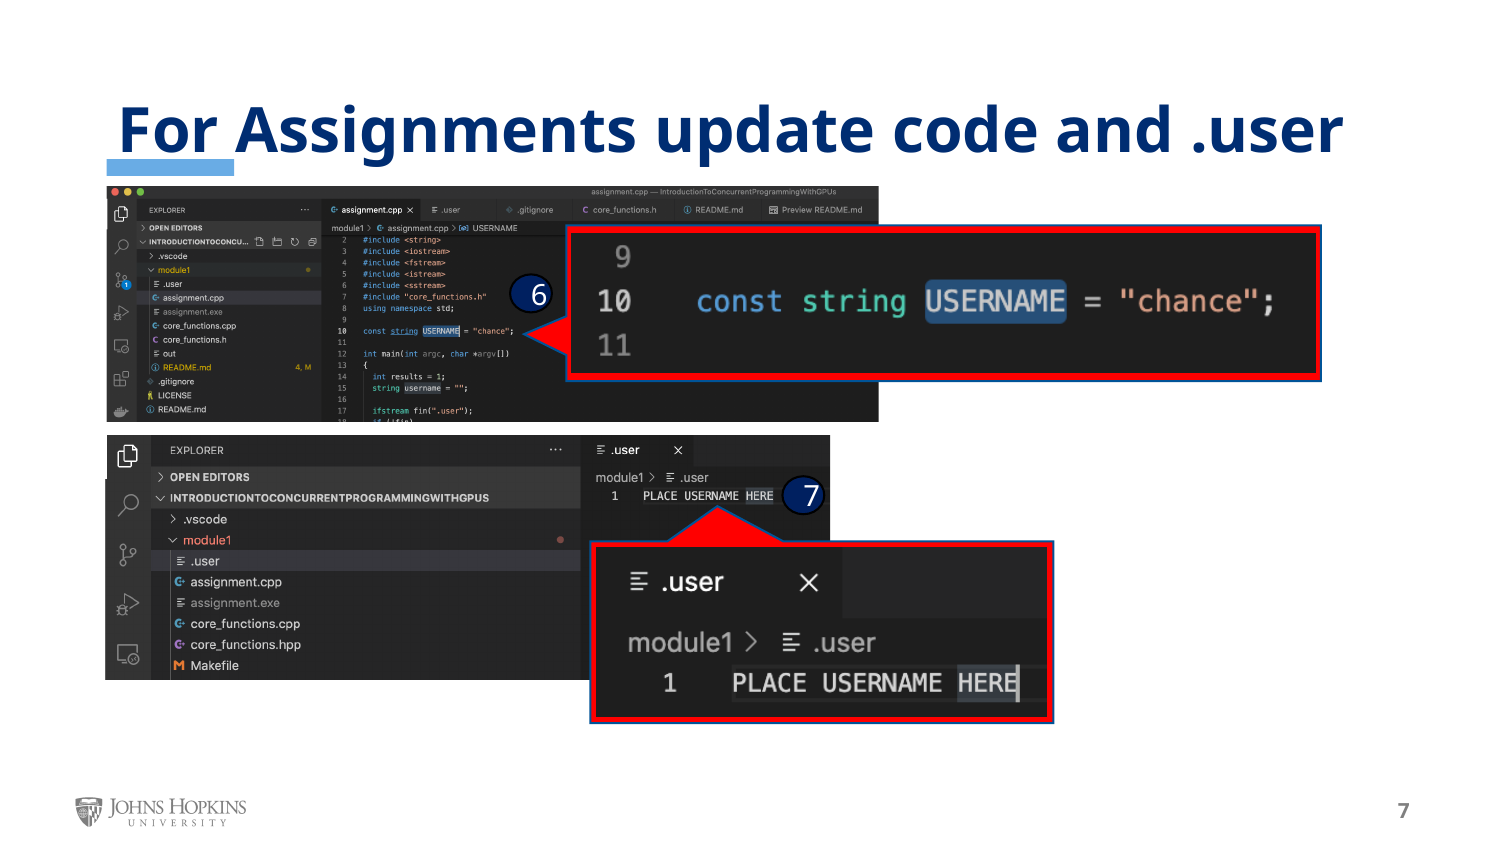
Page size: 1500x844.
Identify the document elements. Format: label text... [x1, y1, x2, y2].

picture [106, 186, 879, 422]
picture [105, 435, 831, 680]
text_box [590, 541, 1054, 724]
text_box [566, 225, 1321, 382]
title For Assignments update code and .user [103, 85, 1397, 168]
